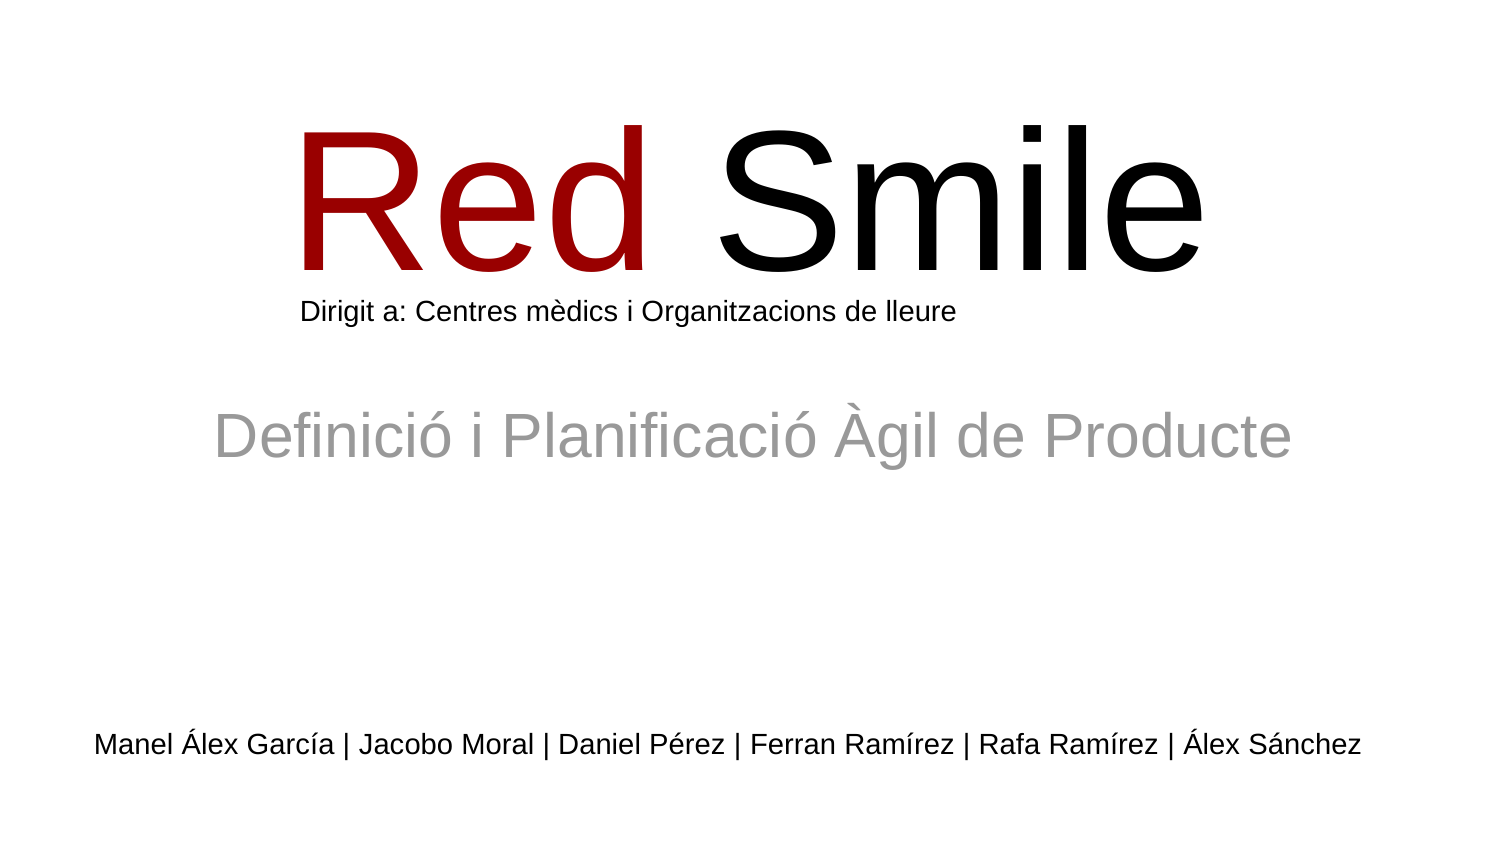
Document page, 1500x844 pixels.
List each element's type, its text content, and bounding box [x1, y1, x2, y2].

subtitle Definició i Planificació Àgil de Producte [55, 380, 1454, 511]
text_box Manel Álex García | Jacobo Moral | Daniel Pérez | Ferran Ramírez | Rafa Ramírez | Álex Sánchez [78, 710, 1407, 844]
title Red Smile [51, 22, 1449, 359]
subtitle Dirigit a: Centres mèdics i Organitzacions de lleure [284, 277, 1186, 356]
